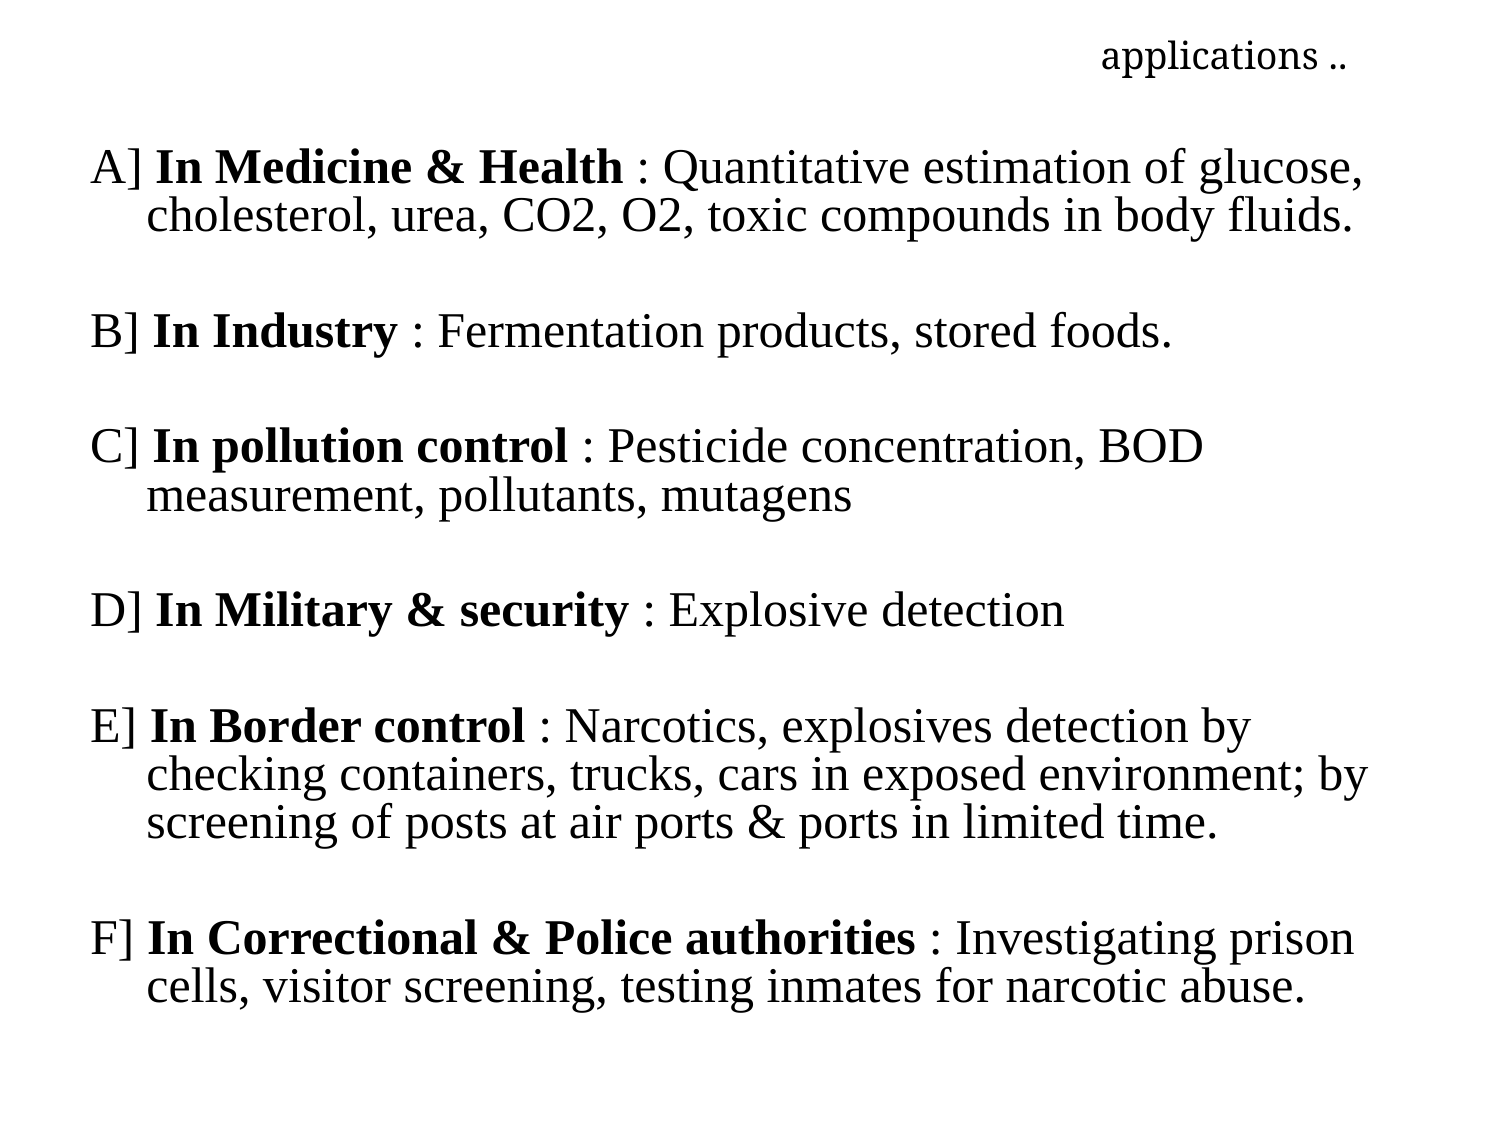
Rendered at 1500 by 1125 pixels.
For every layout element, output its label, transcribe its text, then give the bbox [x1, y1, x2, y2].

text_box applications .. [187, 24, 1363, 85]
list A] In Medicine & Health : Quantitative estimation of glucose, cholesterol, urea, CO2, O2, toxic compounds in body fluids. B] In Industry : Fermentation products, stored foods. C] In pollution control : Pesticide concentration, BOD measurement, pollutants, mutagens D] In Military & security : Explosive detection E] In Border control : Narcotics, explosives detection by checking containers, trucks, cars in exposed environment; by screening of posts at air ports & ports in limited time. F] In Correctional & Police authorities : Investigating prison cells, visitor screening, testing inmates for narcotic abuse. [74, 137, 1417, 1063]
